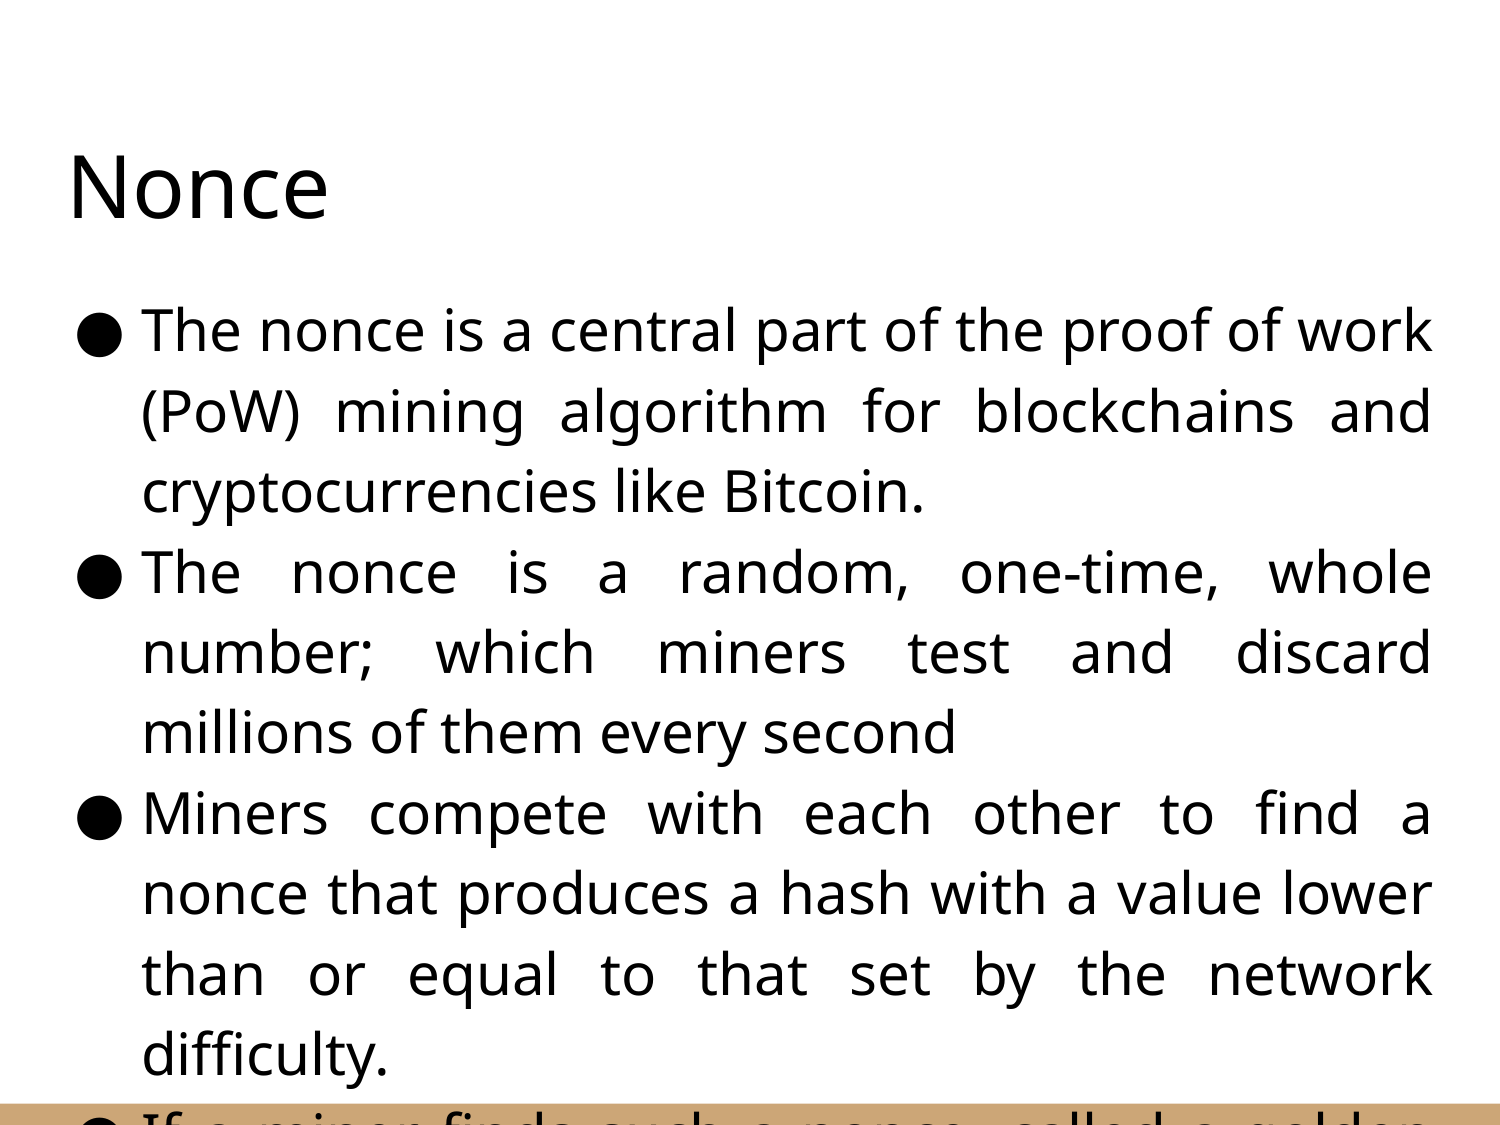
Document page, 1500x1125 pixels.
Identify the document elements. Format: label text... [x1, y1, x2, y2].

title Nonce [51, 69, 1449, 251]
list The nonce is a central part of the proof of work (PoW) mining algorithm for blockchains and cryptocurrencies like Bitcoin. The nonce is a random, one-time, whole number; which miners test and discard millions of them every second Miners compete with each other to find a nonce that produces a hash with a value lower than or equal to that set by the network difficulty. If a miner finds such a nonce, called a golden nonce, then they win the right to add that block to the blockchain and receive the block reward. [51, 267, 1449, 1002]
